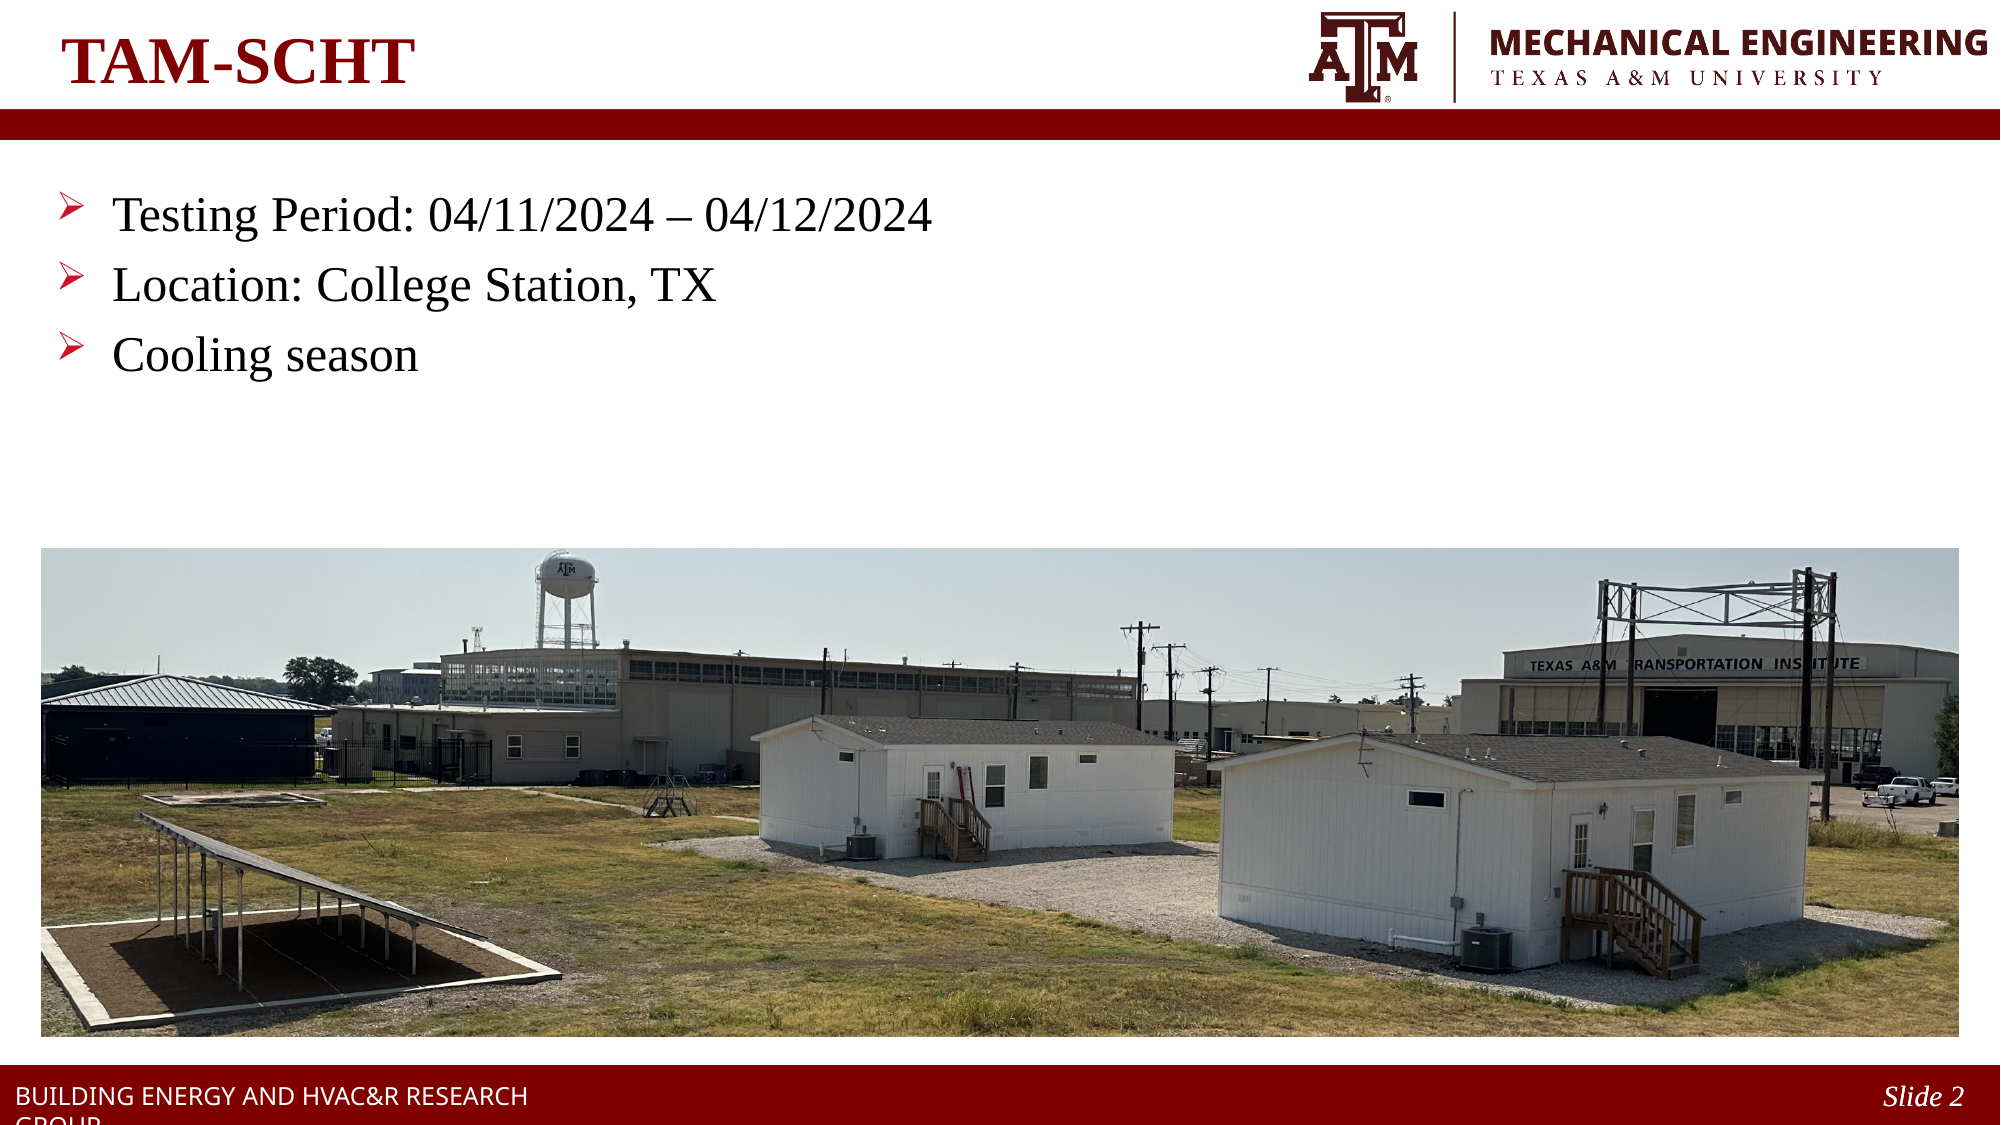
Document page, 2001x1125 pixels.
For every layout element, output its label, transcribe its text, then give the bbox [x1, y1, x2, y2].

title TAM-SCHT [46, 9, 962, 96]
picture [40, 548, 1960, 1037]
list Testing Period: 04/11/2024 – 04/12/2024 Location: College Station, TX Cooling season [41, 173, 1959, 548]
picture [1301, 4, 2001, 110]
